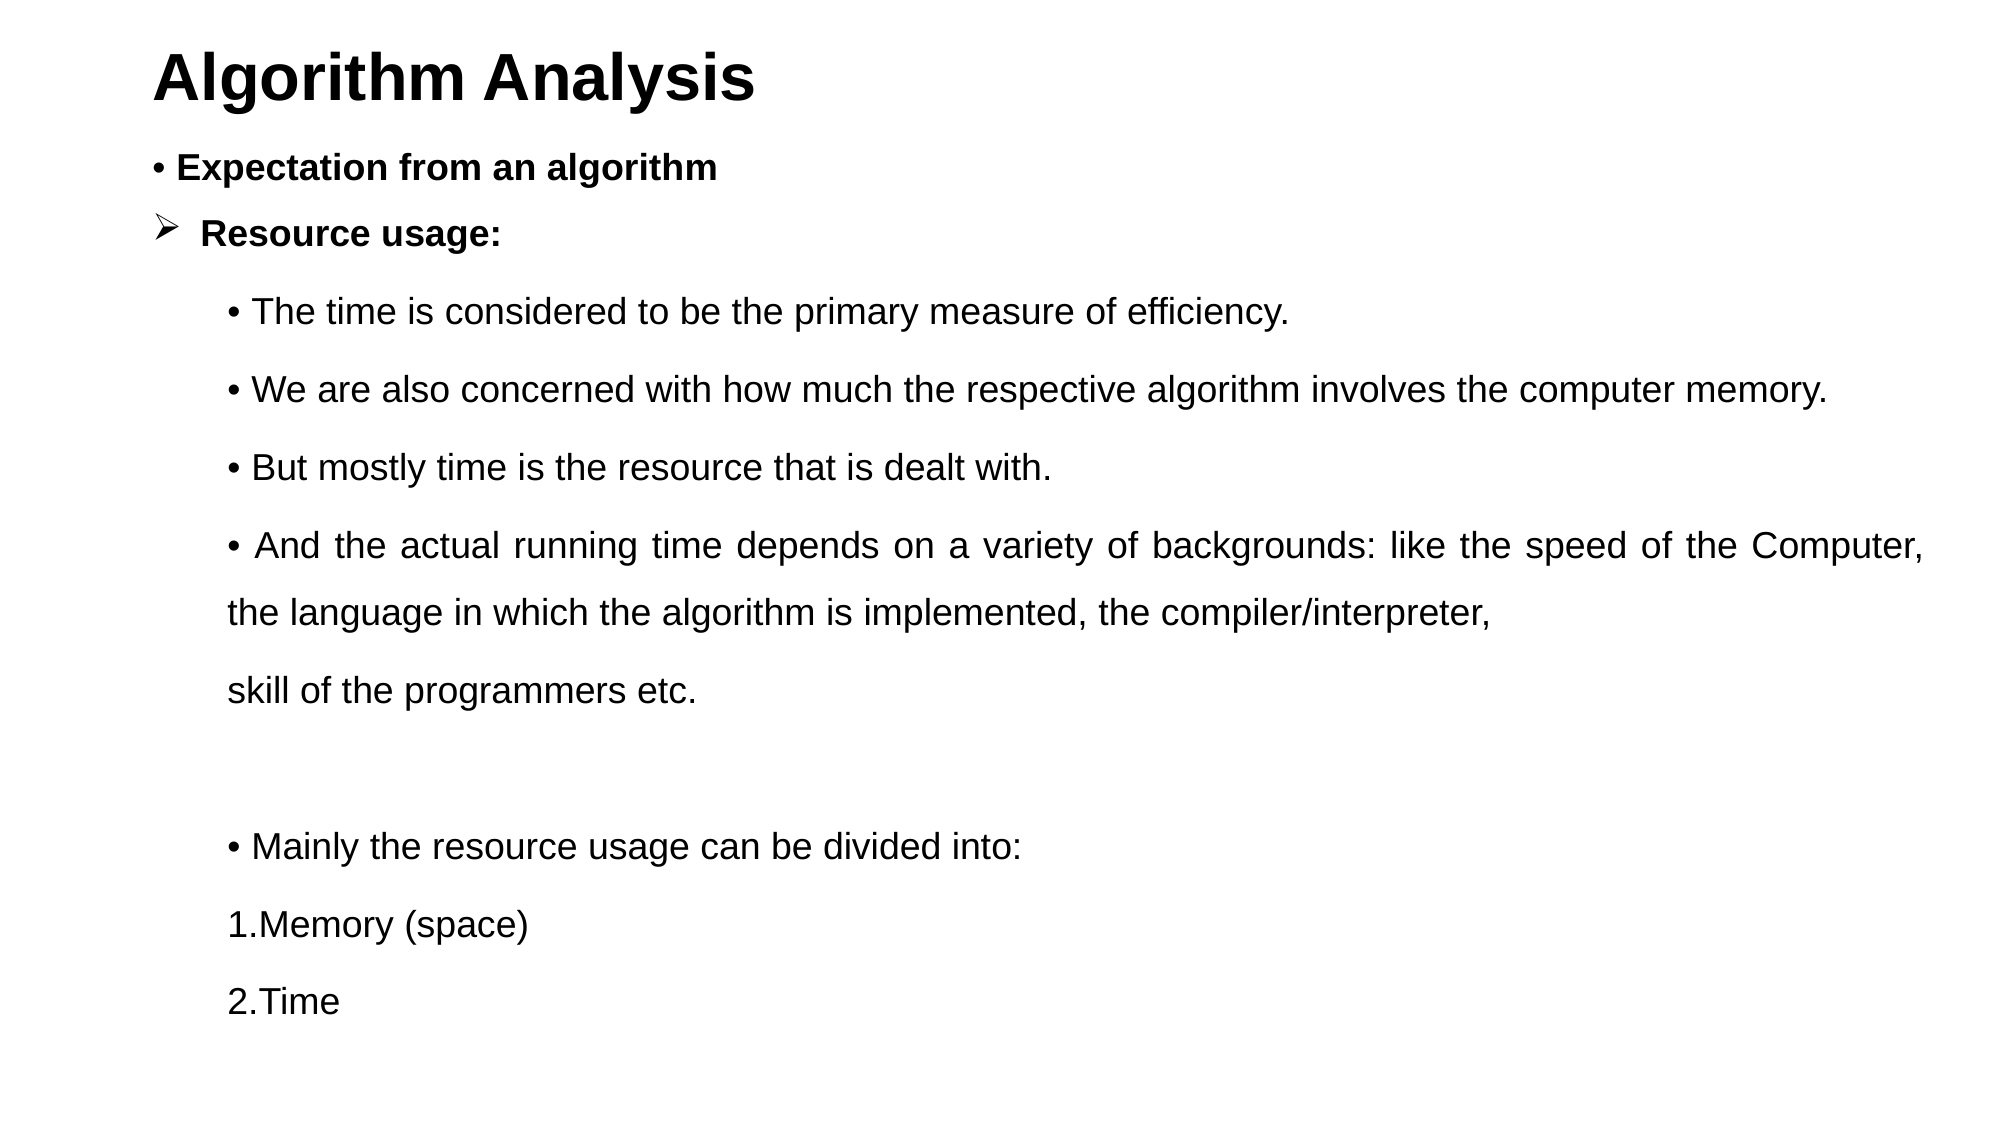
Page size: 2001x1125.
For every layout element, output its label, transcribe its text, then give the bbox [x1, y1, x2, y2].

list • Expectation from an algorithm Resource usage: • The time is considered to be the primary measure of efficiency. • We are also concerned with how much the respective algorithm involves the computer memory. • But mostly time is the resource that is dealt with. • And the actual running time depends on a variety of backgrounds: like the speed of the Computer, the language in which the algorithm is implemented, the compiler/interpreter, skill of the programmers etc. • Mainly the resource usage can be divided into: 1.Memory (space) 2.Time [137, 135, 1940, 1103]
title Algorithm Analysis [137, 22, 1863, 135]
